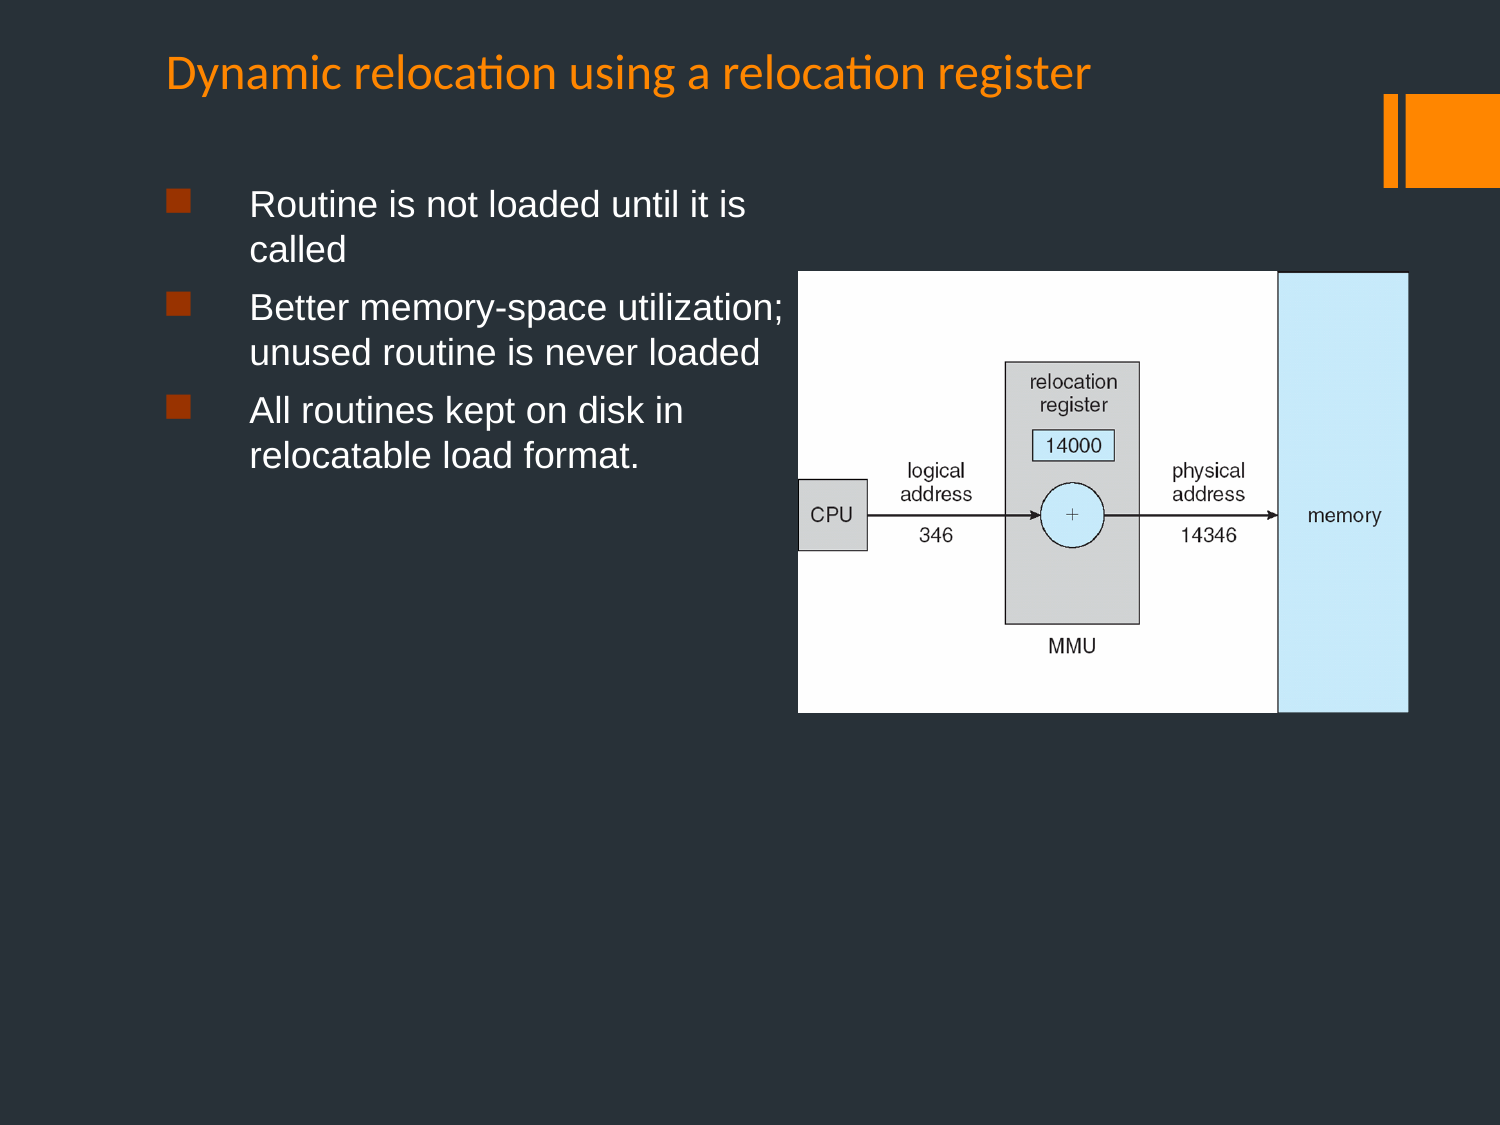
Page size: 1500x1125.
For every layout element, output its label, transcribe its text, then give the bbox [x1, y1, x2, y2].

text_box Routine is not loaded until it is called Better memory-space utilization; unused routine is never loaded All routines kept on disk in relocatable load format. [158, 174, 802, 1030]
picture [798, 271, 1409, 714]
title Dynamic relocation using a relocation register [150, 12, 1500, 107]
